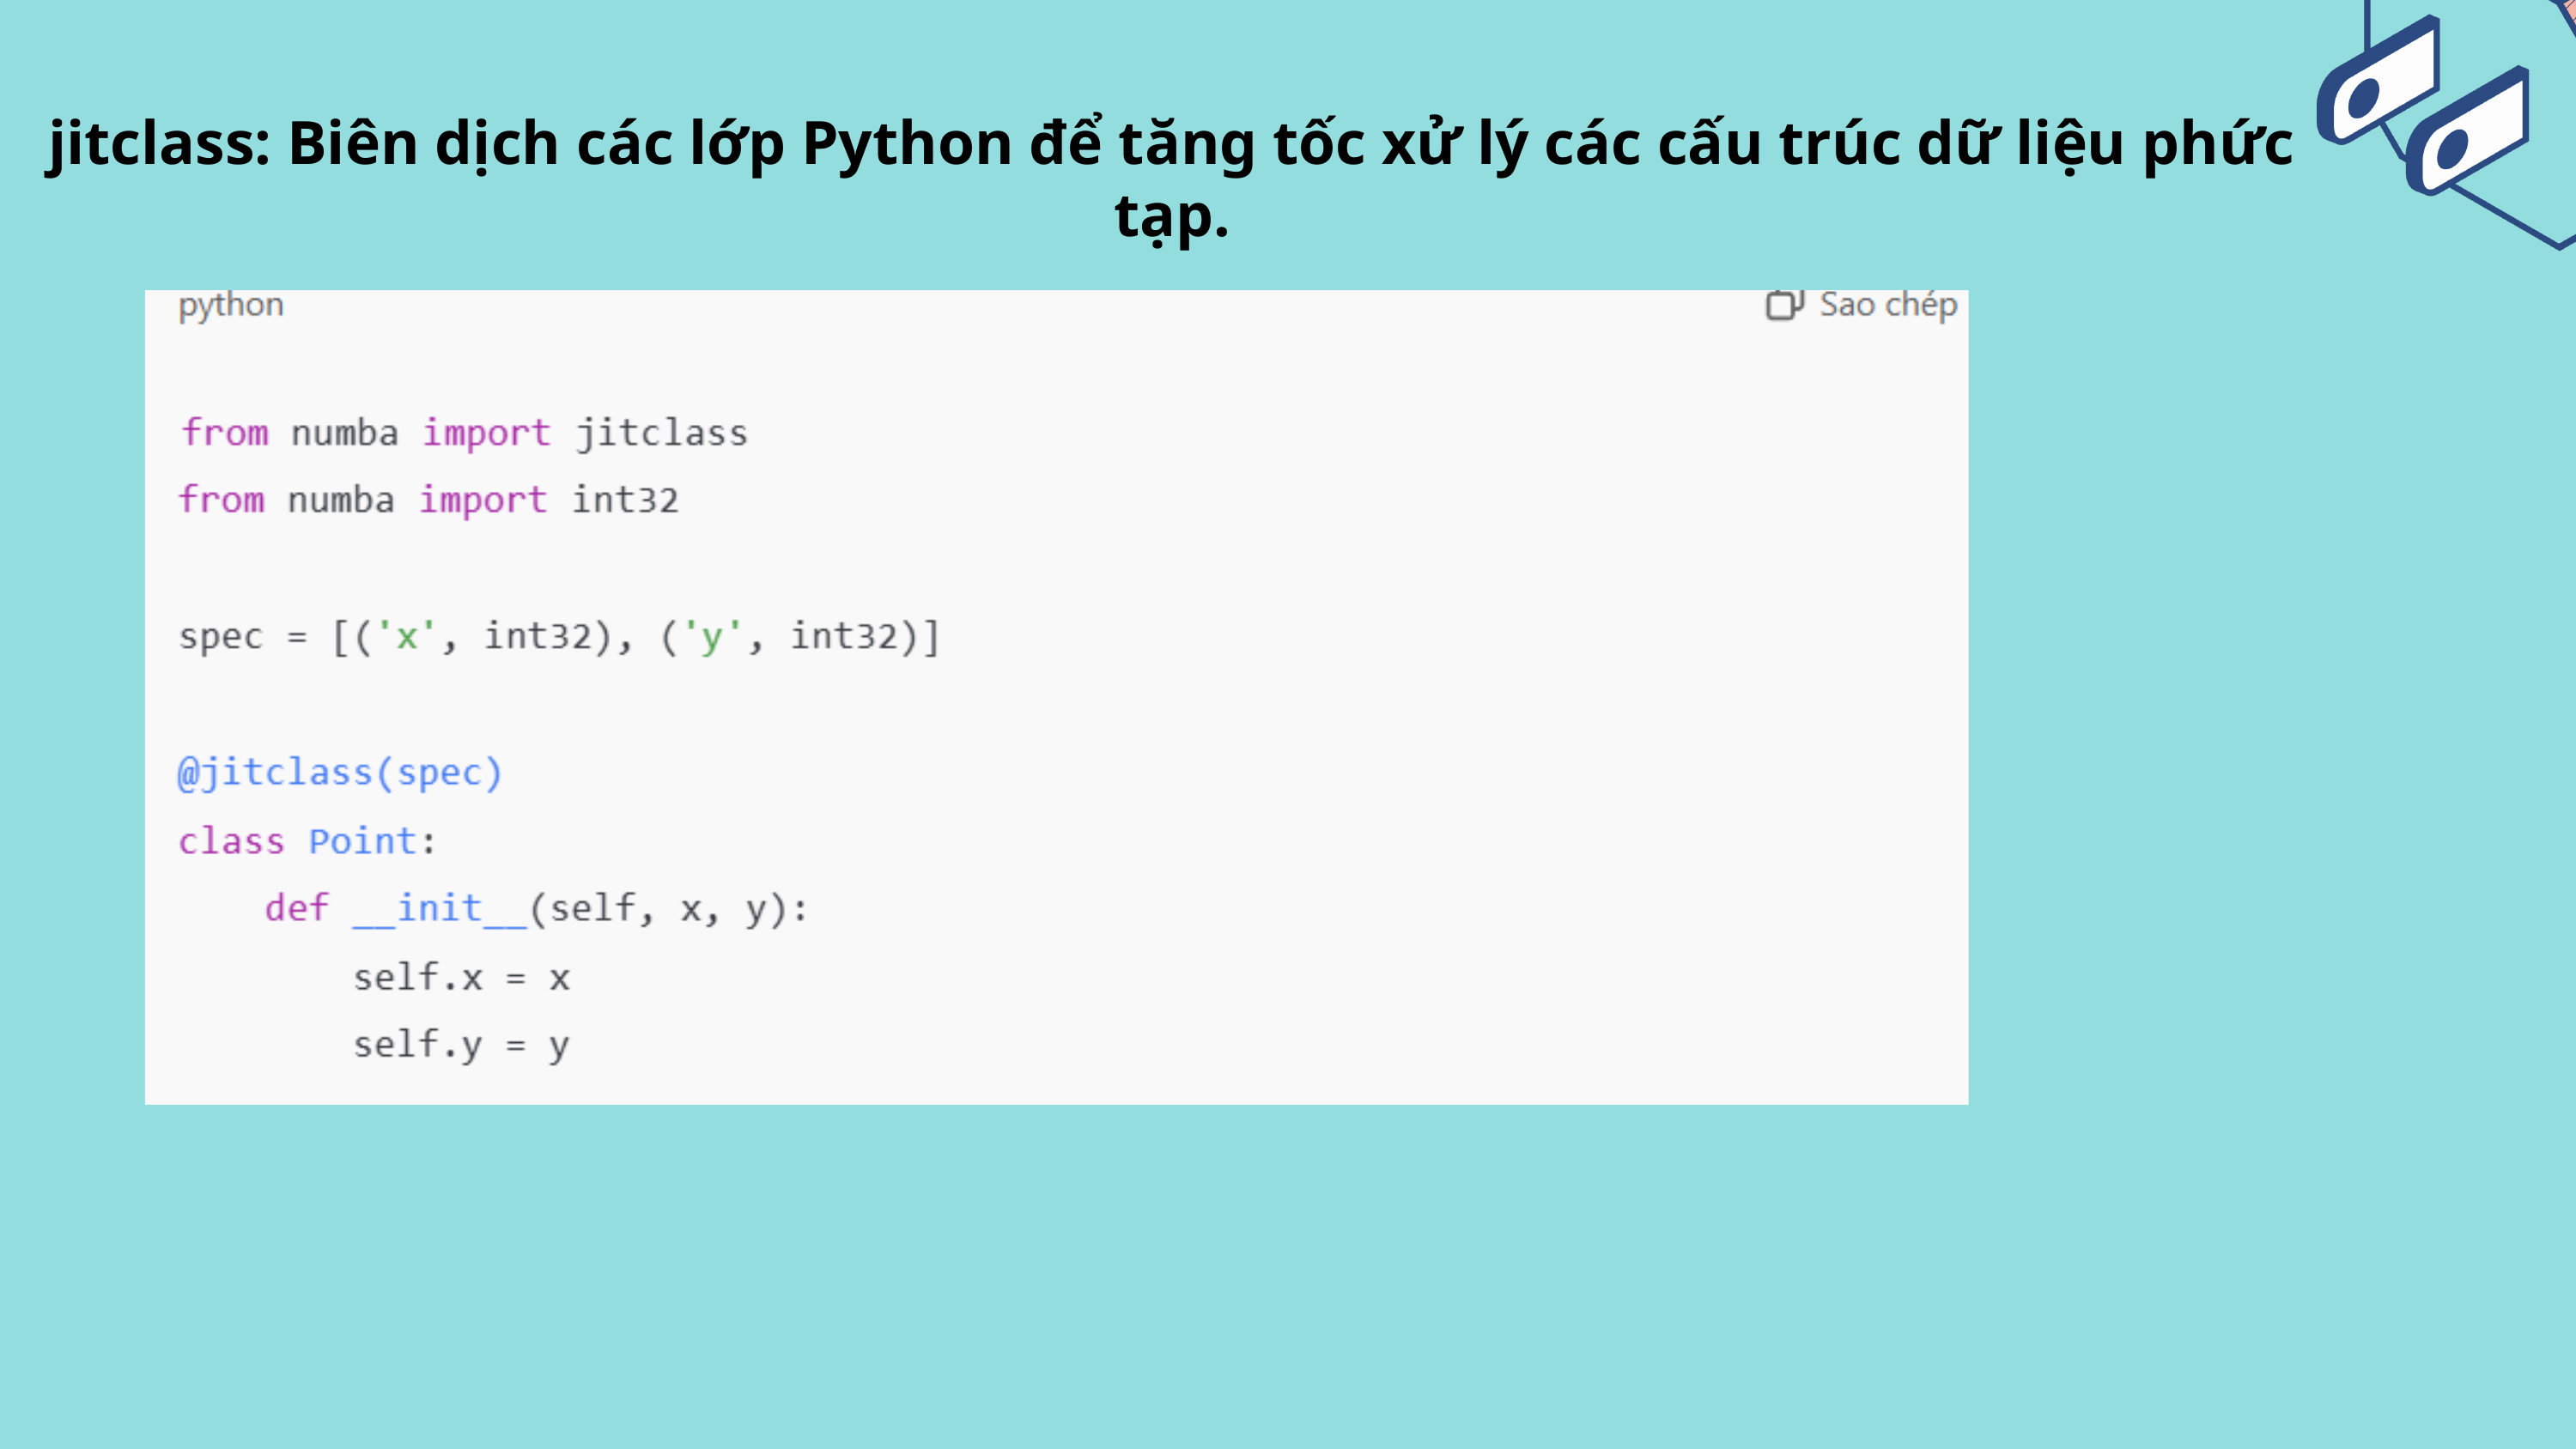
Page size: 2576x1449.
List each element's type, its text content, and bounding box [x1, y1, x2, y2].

text_box [2317, 0, 2576, 252]
text_box [144, 290, 1969, 1105]
text_box jitclass: Biên dịch các lớp Python để tăng tốc xử lý các cấu trúc dữ liệu phức tạp. [28, 105, 2318, 249]
